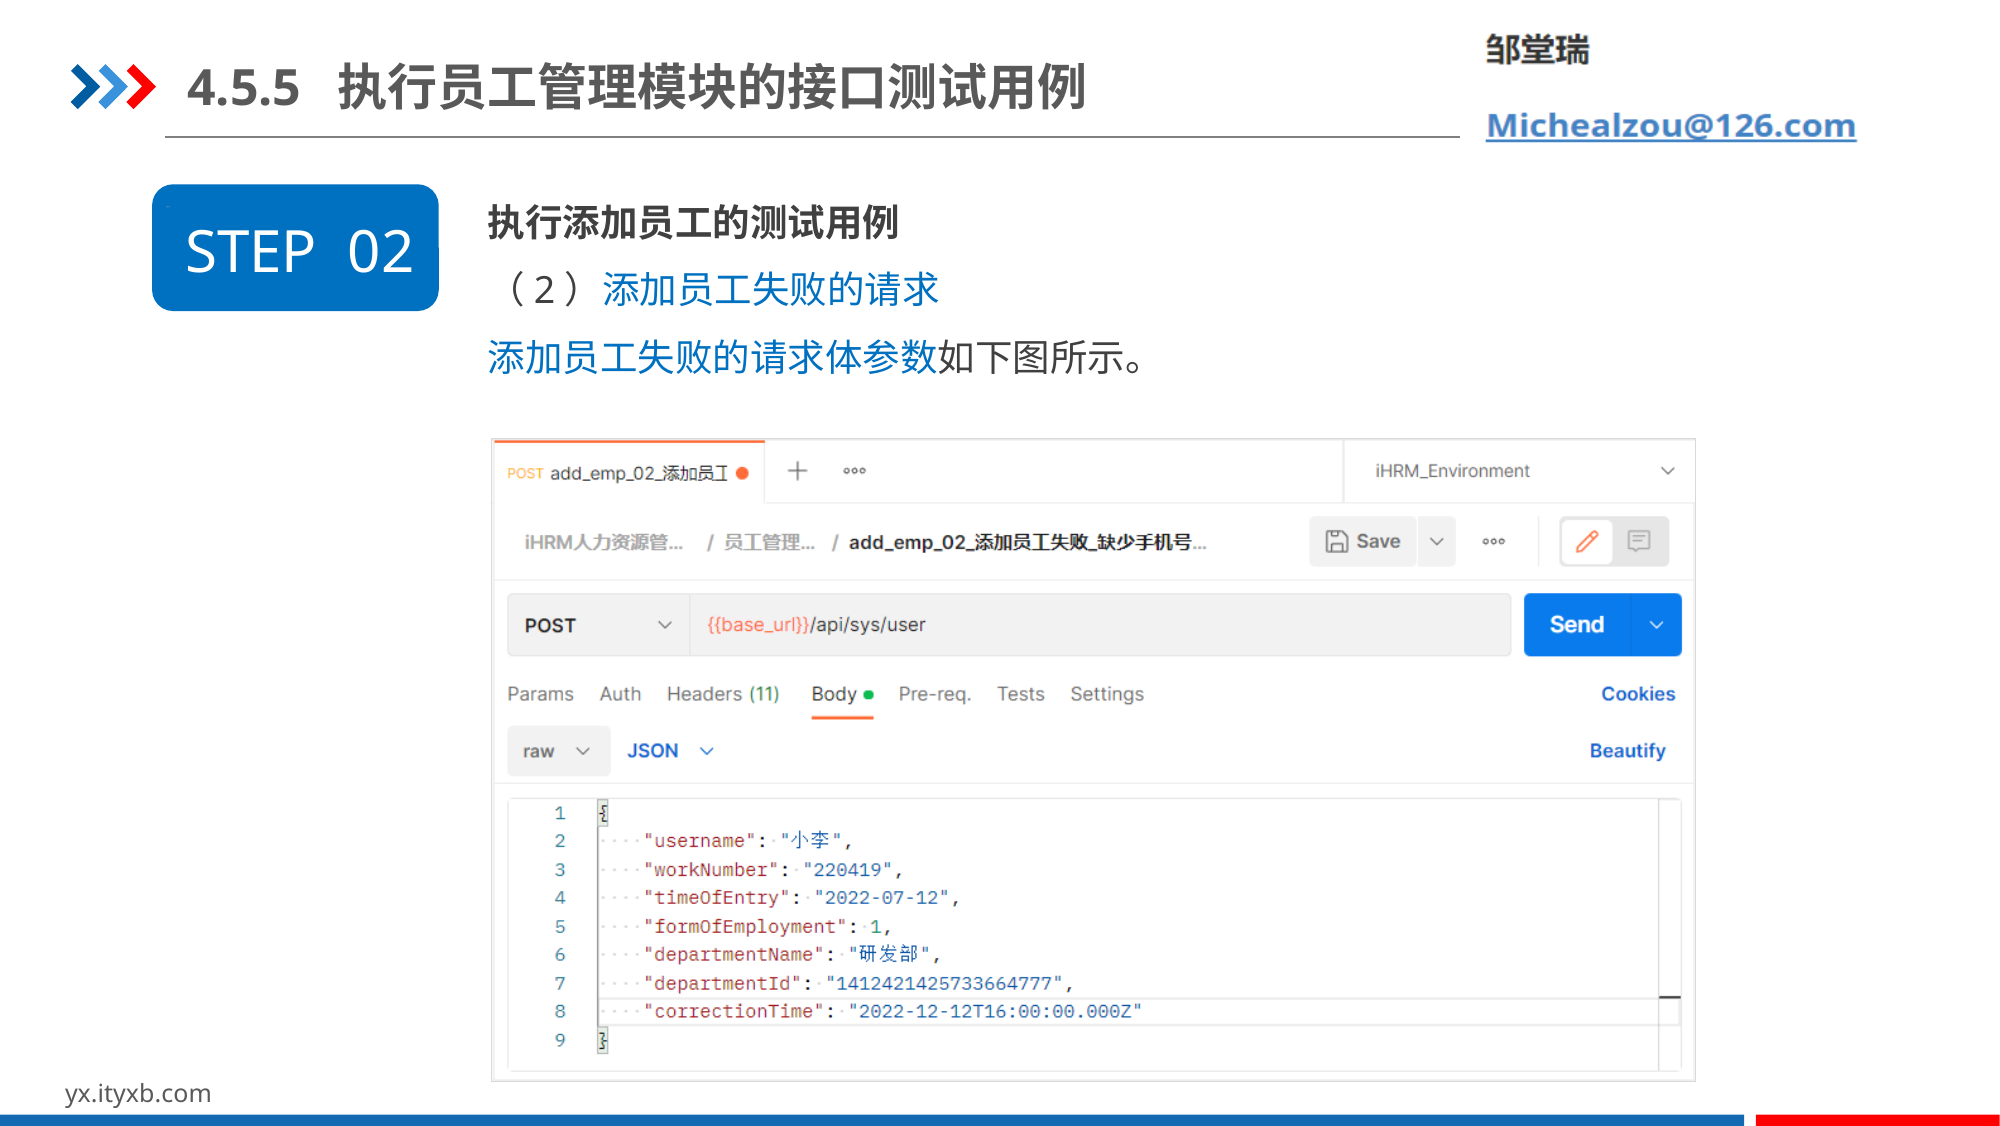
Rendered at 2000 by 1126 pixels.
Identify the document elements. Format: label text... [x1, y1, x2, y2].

picture [1460, 0, 1898, 145]
text_box [149, 182, 441, 314]
text_box 4.5.5 执行员工管理模块的接口测试用例 [187, 43, 1191, 127]
picture [491, 437, 1696, 1082]
text_box STEP 02 [166, 206, 434, 292]
text_box 执行添加员工的测试用例 （2）添加员工失败的请求 添加员工失败的请求体参数如下图所示。 [472, 169, 1775, 387]
